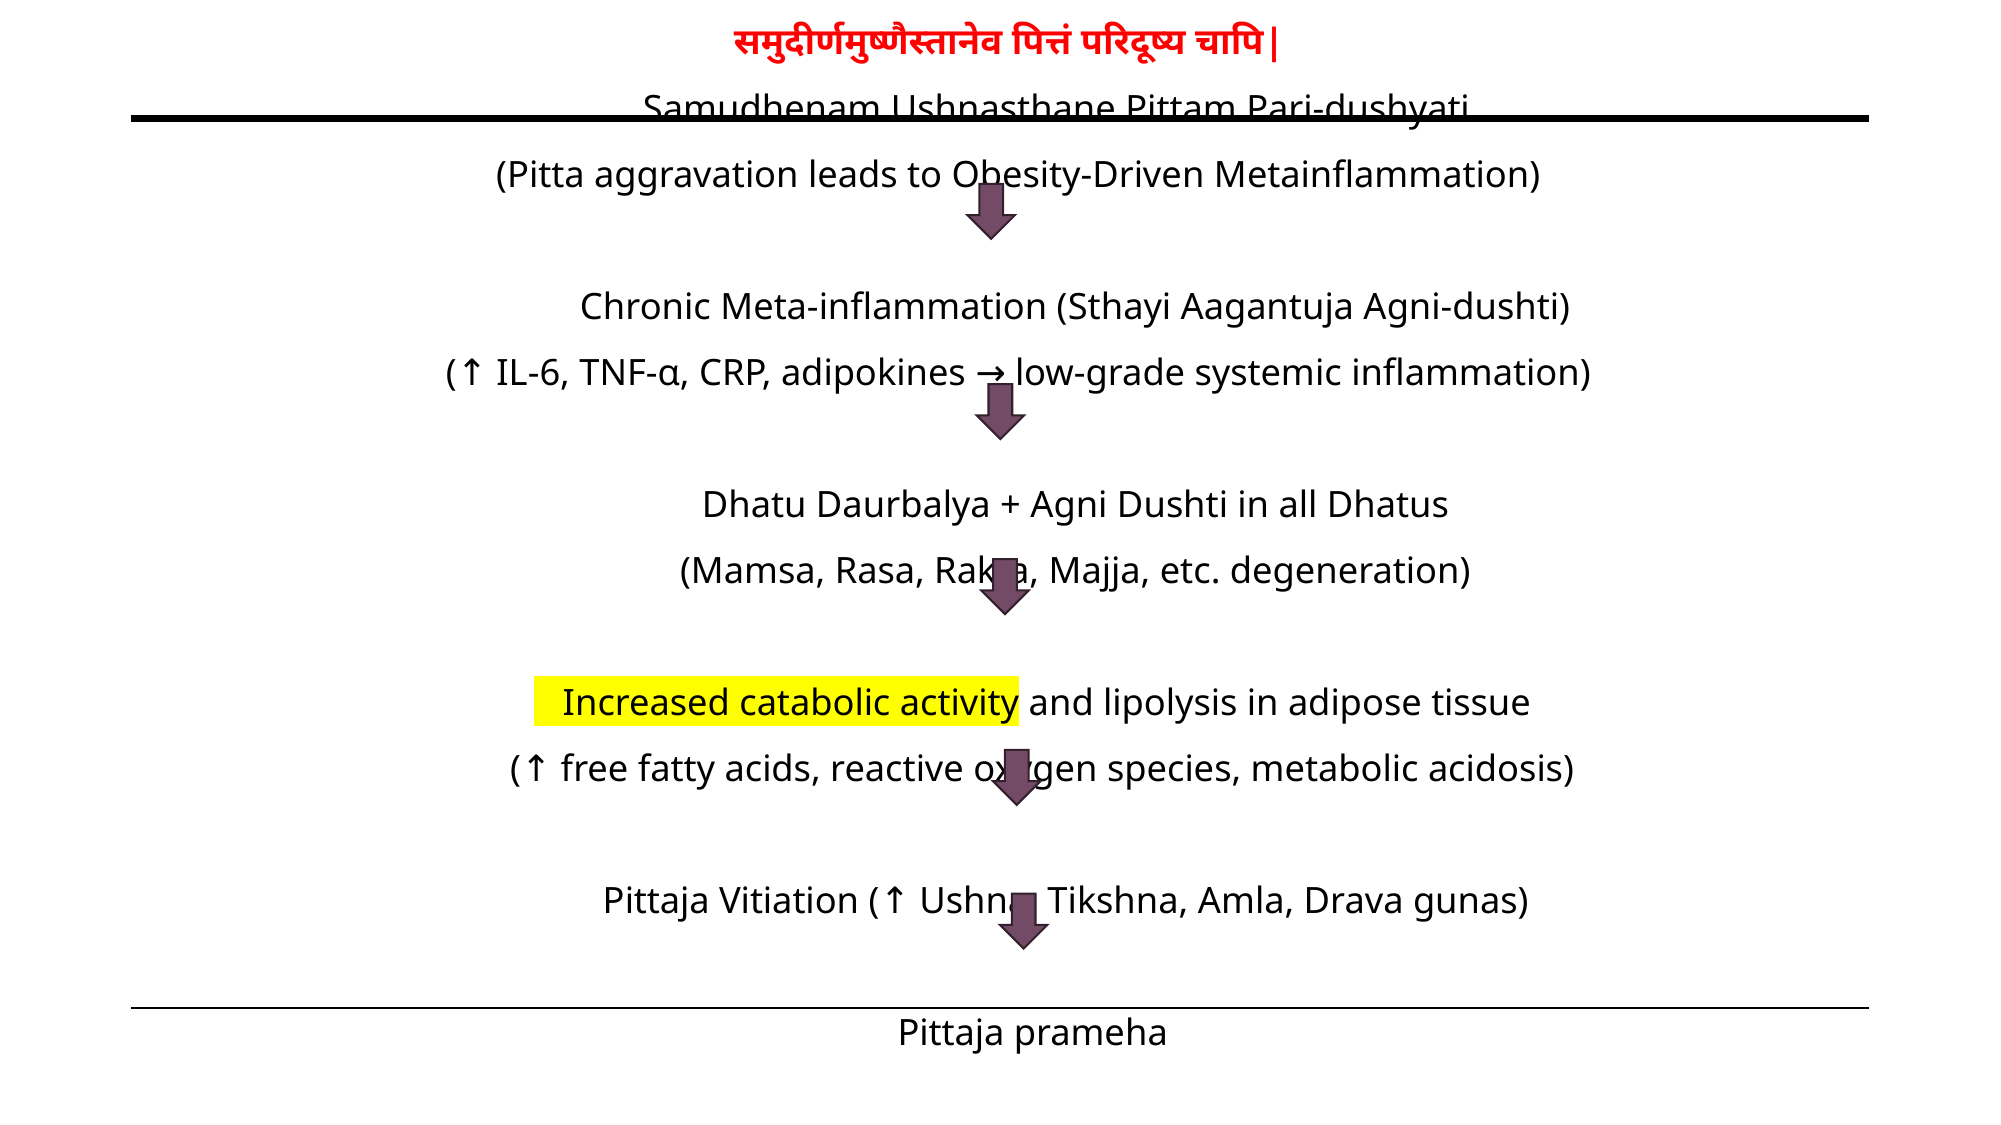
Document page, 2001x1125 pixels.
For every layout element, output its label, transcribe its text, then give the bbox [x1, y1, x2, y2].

text_box [990, 748, 1043, 807]
text_box [964, 182, 1018, 241]
text_box [978, 558, 1032, 616]
text_box [997, 892, 1050, 951]
text_box [974, 383, 1027, 441]
list समुदीर्णमुष्णैस्तानेव पित्तं परिदूष्य चापि| Samudhenam Ushnasthane Pittam Pari-dushyati (Pitta aggravation leads to Obesity-Driven Metainflammation) Chronic Meta-inflammation (Sthayi Aagantuja Agni-dushti) (↑ IL-6, TNF-α, CRP, adipokines → low-grade systemic inflammation) Dhatu Daurbalya + Agni Dushti in all Dhatus (Mamsa, Rasa, Rakta, Majja, etc. degeneration) Increased catabolic activity and lipolysis in adipose tissue (↑ free fatty acids, reactive oxygen species, metabolic acidosis) Pittaja Vitiation (↑ Ushna, Tikshna, Amla, Drava gunas) Pittaja prameha [100, 6, 1918, 1125]
